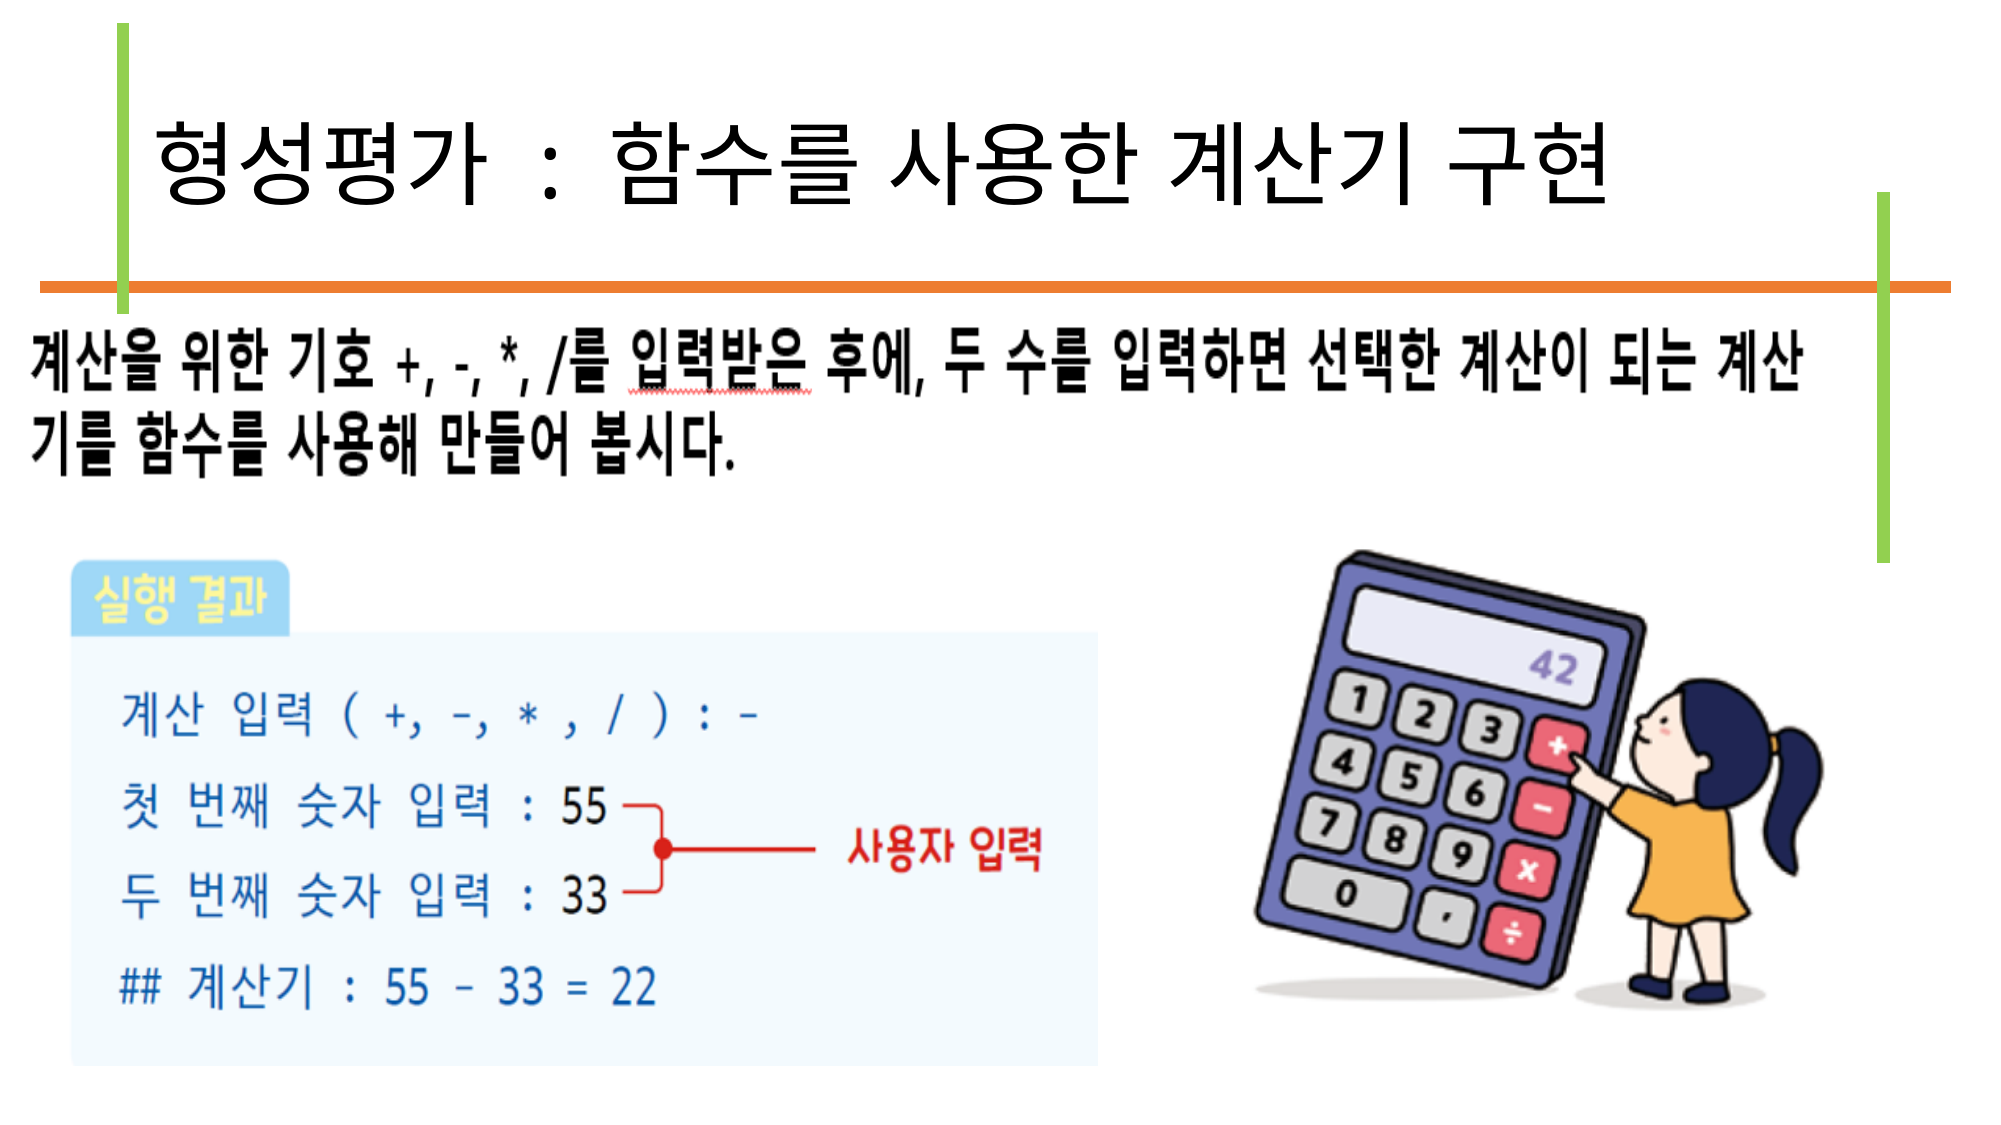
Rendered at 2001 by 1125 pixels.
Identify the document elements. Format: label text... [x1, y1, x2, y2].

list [23, 314, 1816, 499]
picture [1196, 498, 1872, 1041]
title 형성평가 : 함수를 사용한 계산기 구현 [137, 59, 1863, 278]
picture [57, 525, 1098, 1066]
